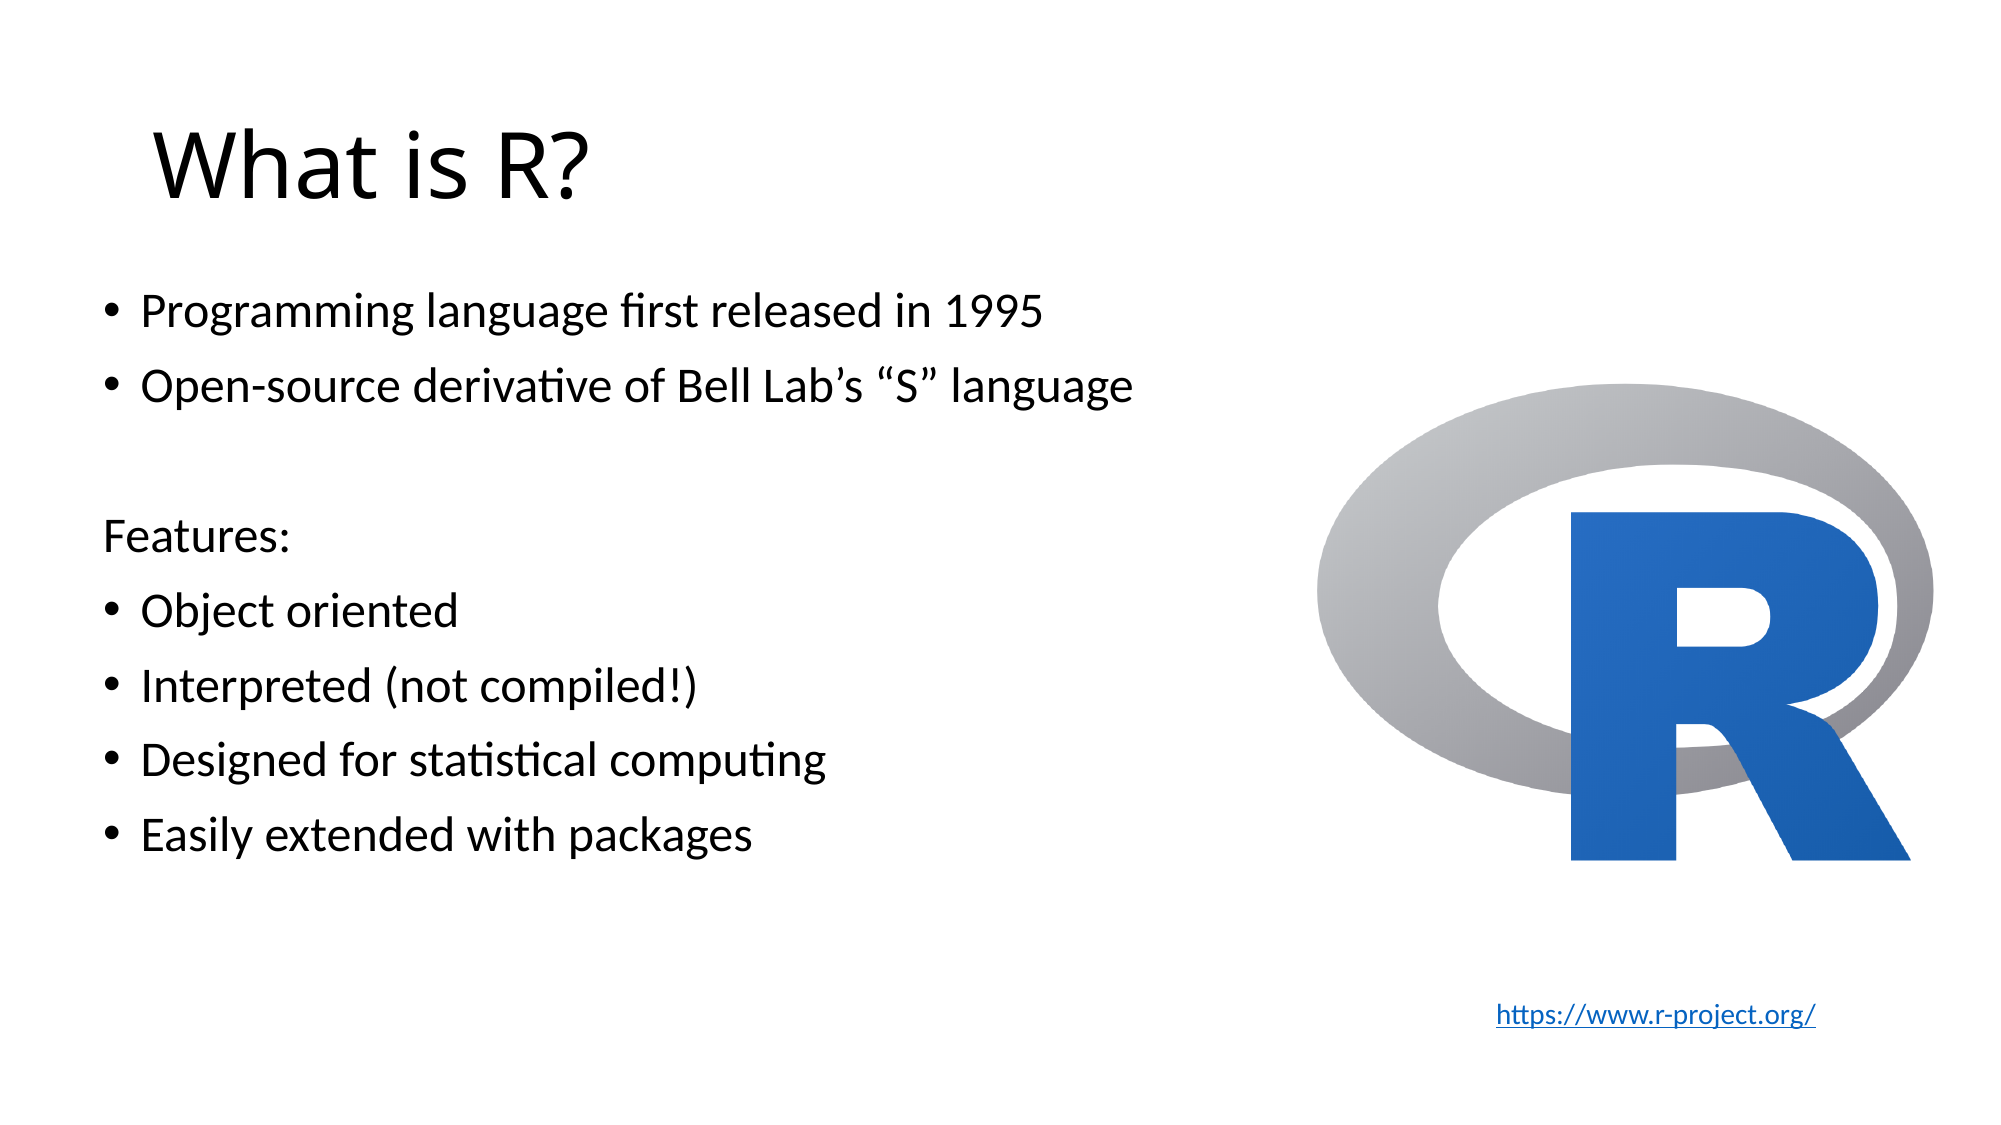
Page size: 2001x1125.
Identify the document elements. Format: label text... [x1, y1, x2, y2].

list Programming language first released in 1995 Open-source derivative of Bell Lab’s “S” language Features: Object oriented Interpreted (not compiled!) Designed for statistical computing Easily extended with packages [88, 277, 1156, 1114]
picture [1316, 382, 1965, 876]
title What is R? [137, 59, 1863, 278]
text_box https://www.r-project.org/ [1481, 987, 2000, 1038]
